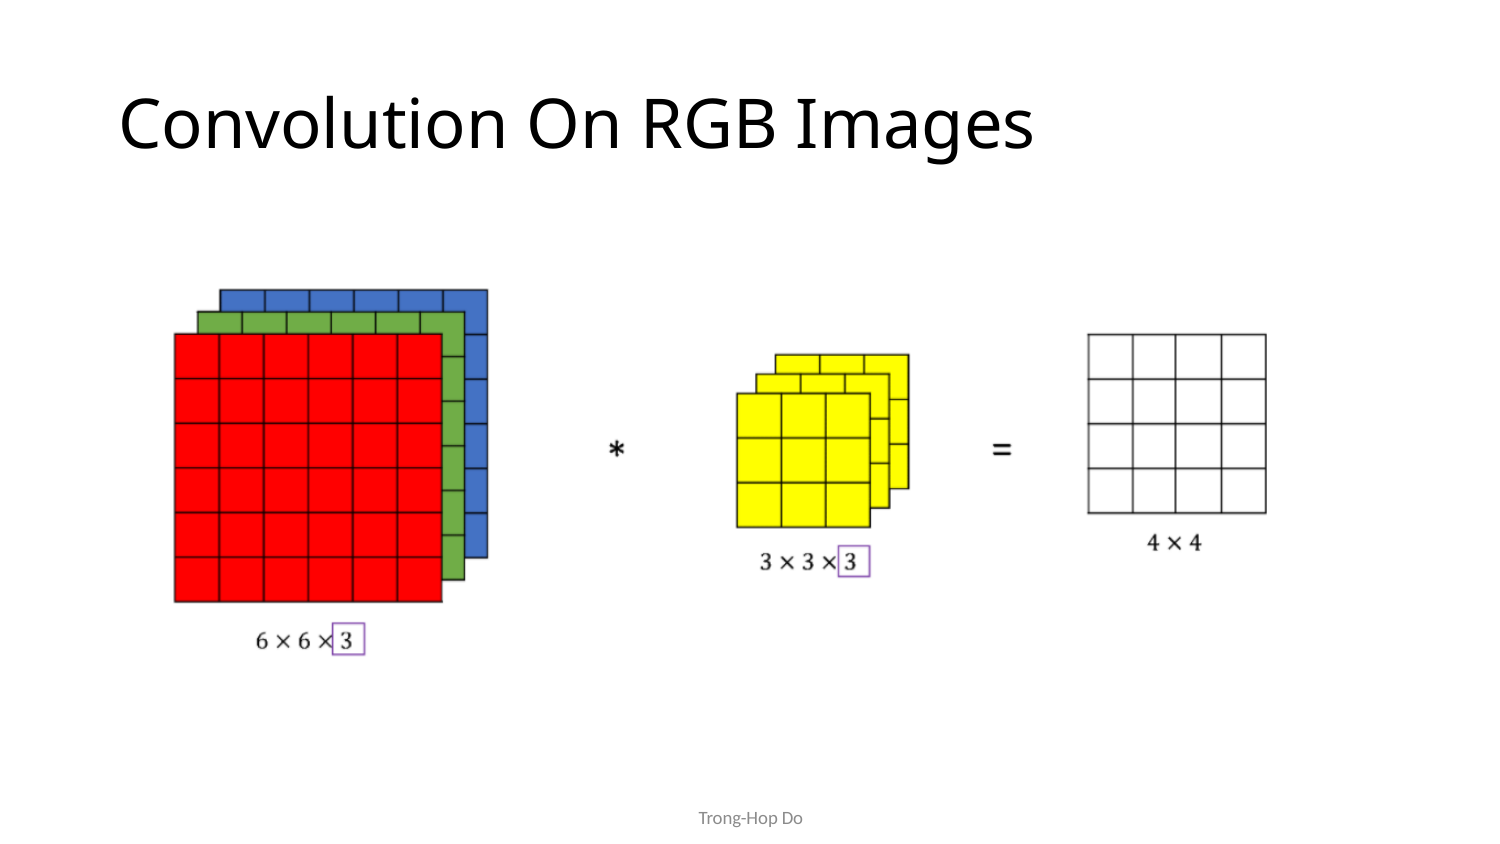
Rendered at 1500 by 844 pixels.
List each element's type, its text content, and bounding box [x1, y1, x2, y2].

footer Trong-Hop Do [496, 782, 1004, 827]
picture [124, 259, 1301, 682]
title Convolution On RGB Images [103, 44, 1397, 208]
